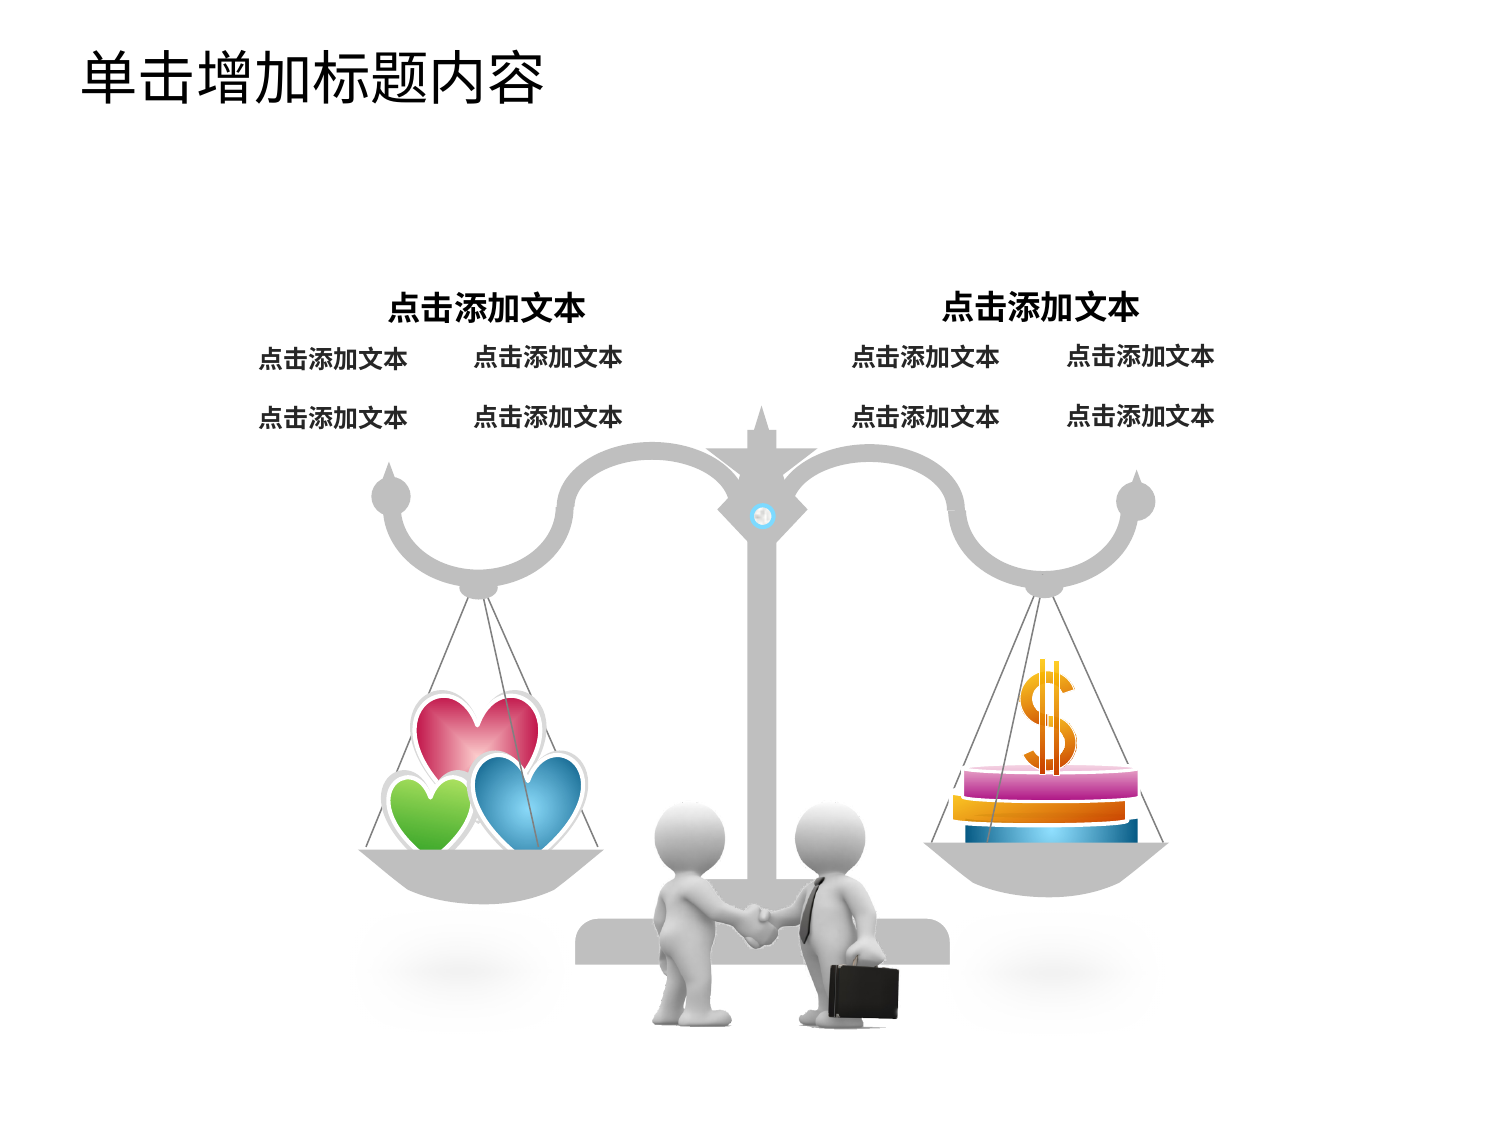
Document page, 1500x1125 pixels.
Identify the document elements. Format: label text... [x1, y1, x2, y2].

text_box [371, 405, 1156, 968]
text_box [243, 279, 648, 412]
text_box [836, 278, 1240, 411]
text_box 单击增加标题内容 [64, 23, 1424, 130]
picture [644, 784, 903, 1044]
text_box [788, 574, 1318, 1043]
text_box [194, 574, 639, 1041]
